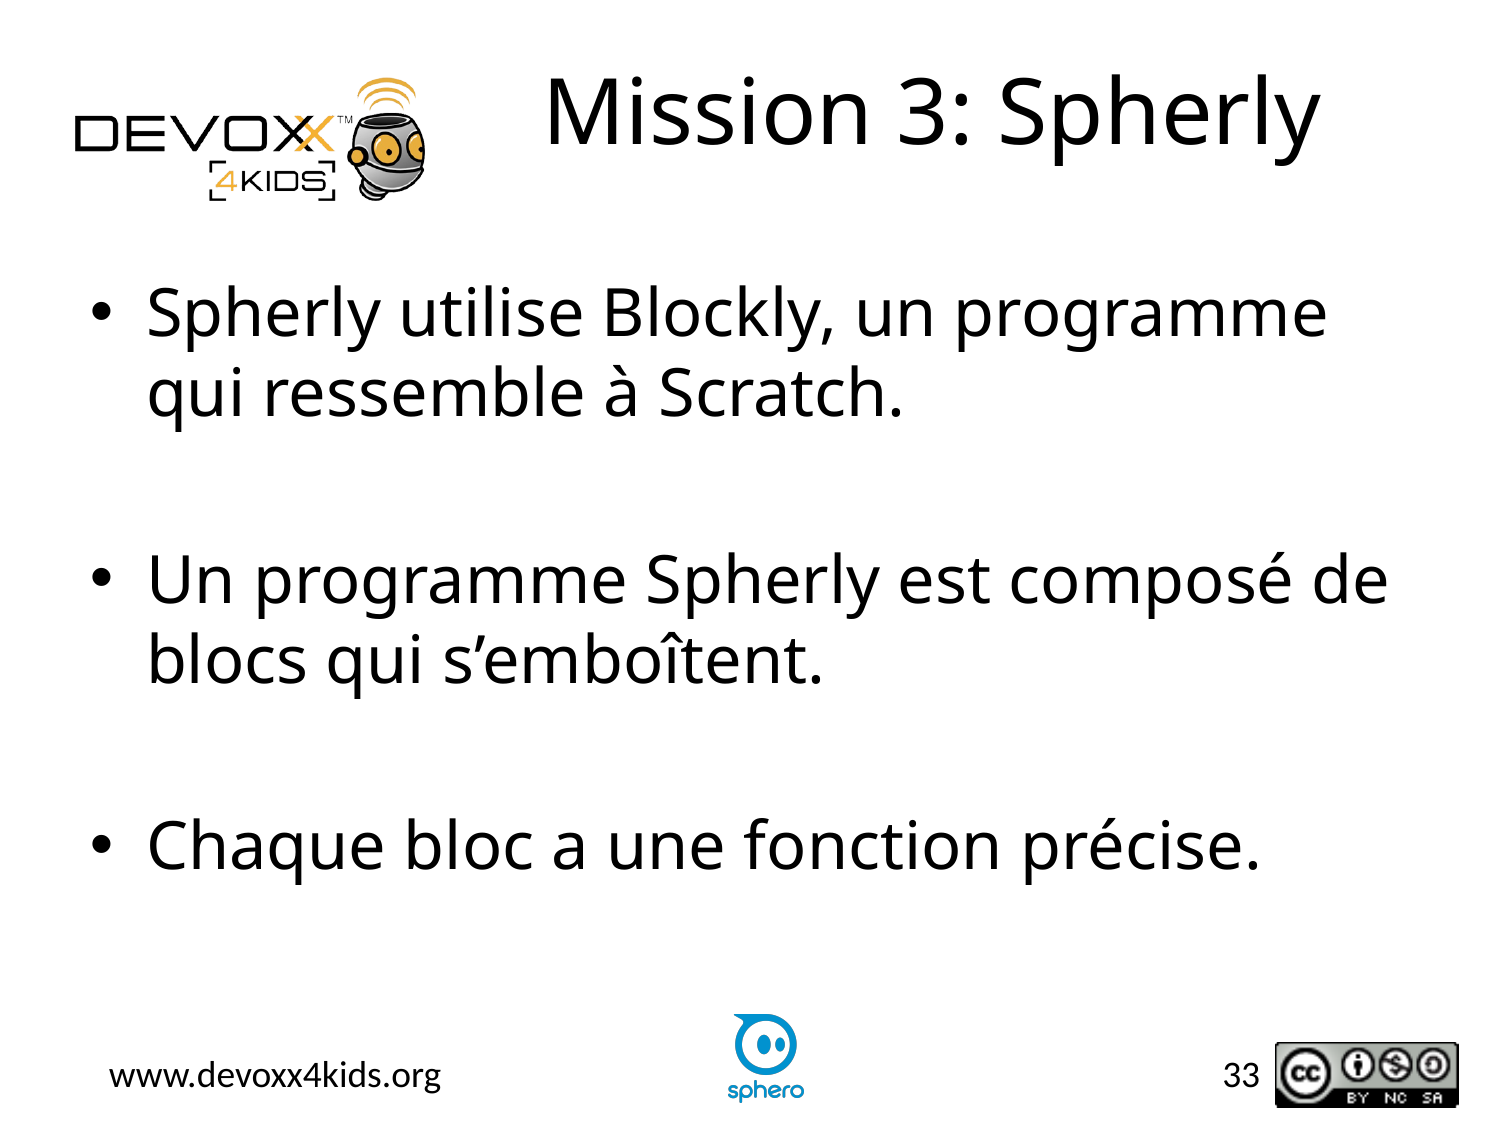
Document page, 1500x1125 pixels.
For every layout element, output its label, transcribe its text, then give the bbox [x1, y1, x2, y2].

picture [743, 1021, 789, 1068]
slide_number 33 [1074, 1042, 1275, 1103]
picture [728, 1014, 804, 1103]
picture [728, 1096, 739, 1103]
picture [75, 77, 425, 201]
list Spherly utilise Blockly, un programme qui ressemble à Scratch. Un programme Spherly est composé de blocs qui s’emboîtent. Chaque bloc a une fonction précise. [75, 262, 1425, 1005]
title Mission 3: Spherly [439, 45, 1425, 233]
picture [794, 1088, 801, 1095]
picture [1275, 1042, 1459, 1108]
picture [743, 1088, 749, 1095]
